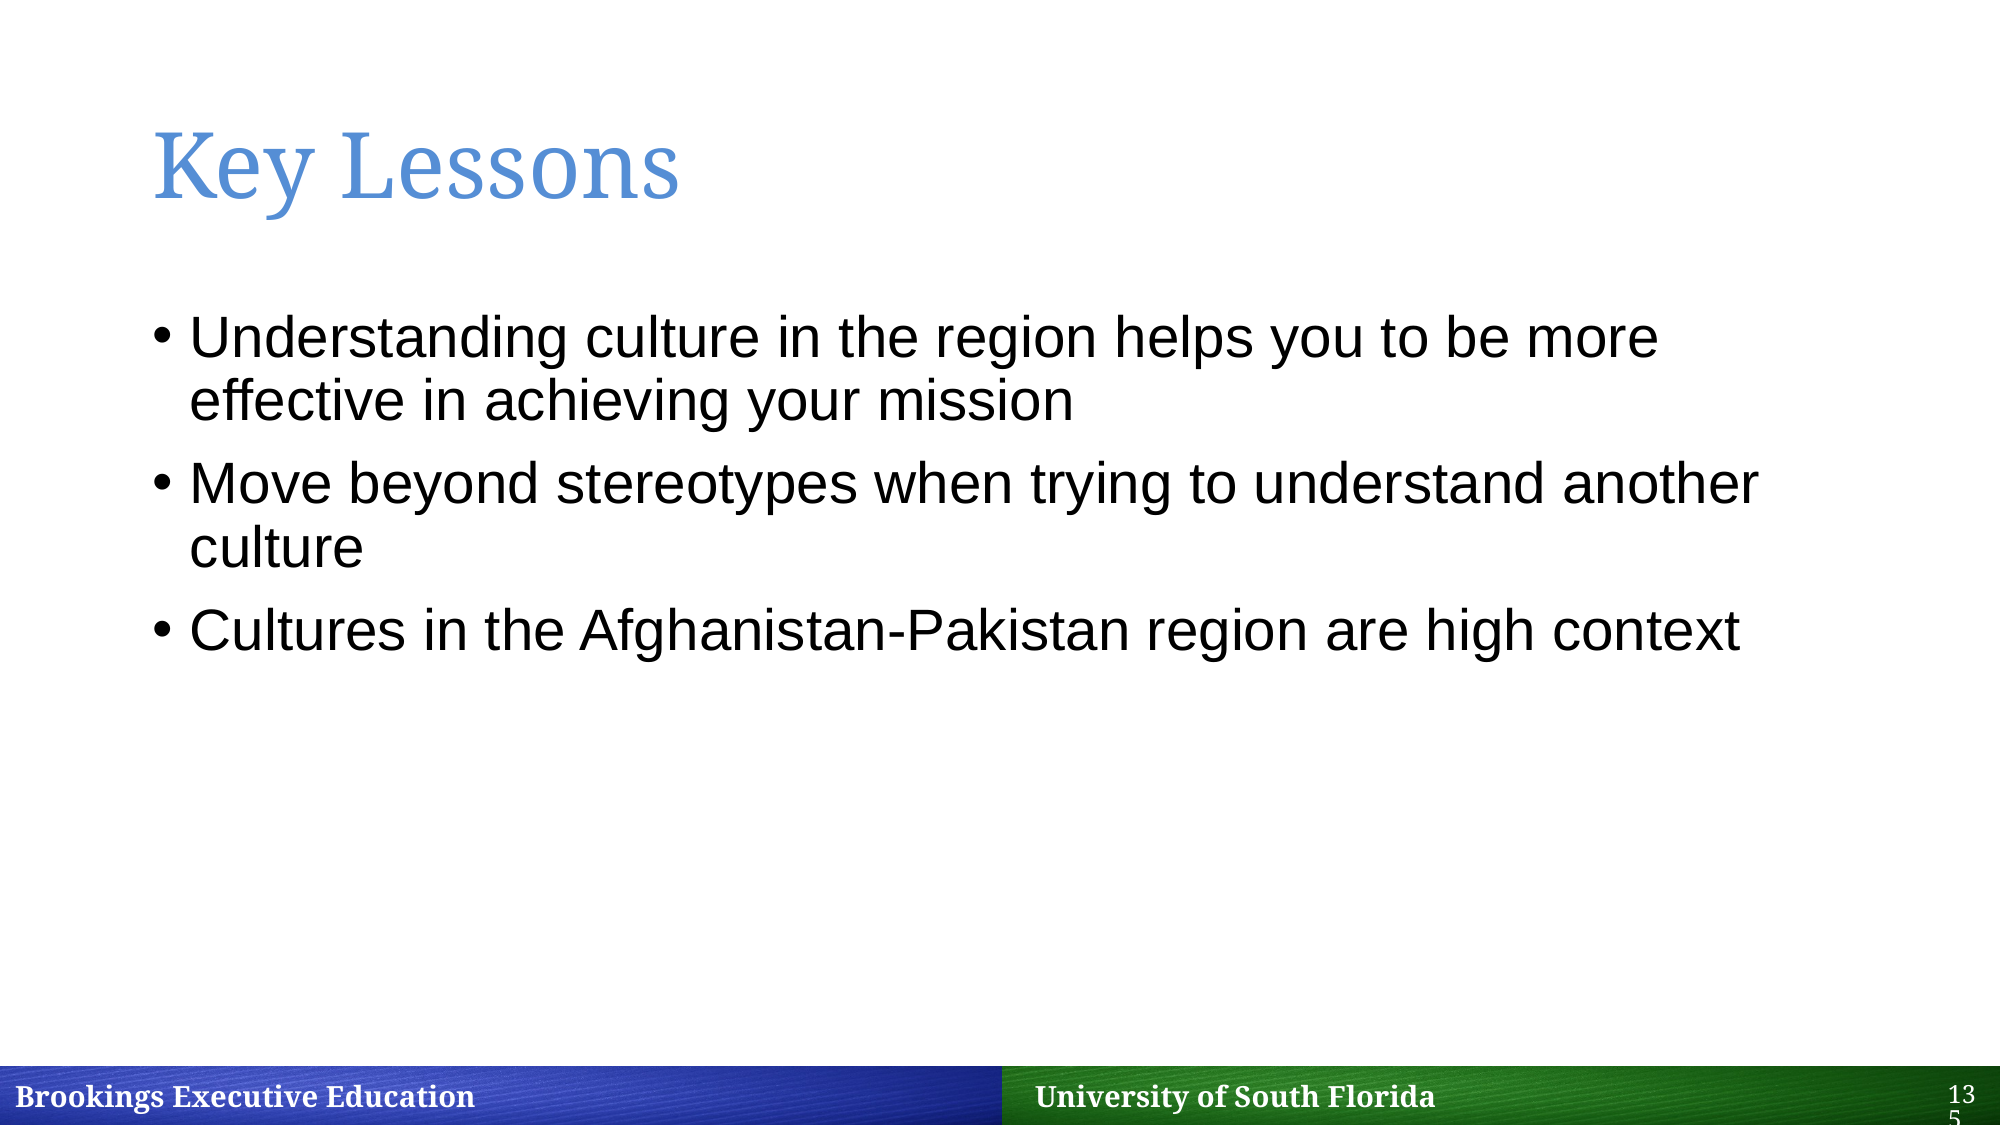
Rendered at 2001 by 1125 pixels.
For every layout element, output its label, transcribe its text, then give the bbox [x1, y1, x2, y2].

title Key Lessons [137, 59, 1863, 278]
list Understanding culture in the region helps you to be more effective in achieving your mission Move beyond stereotypes when trying to understand another culture Cultures in the Afghanistan-Pakistan region are high context [137, 299, 1863, 1014]
slide_number 135 [1932, 1066, 2000, 1125]
footer Brookings Executive Education University of South Florida [0, 1066, 1932, 1125]
